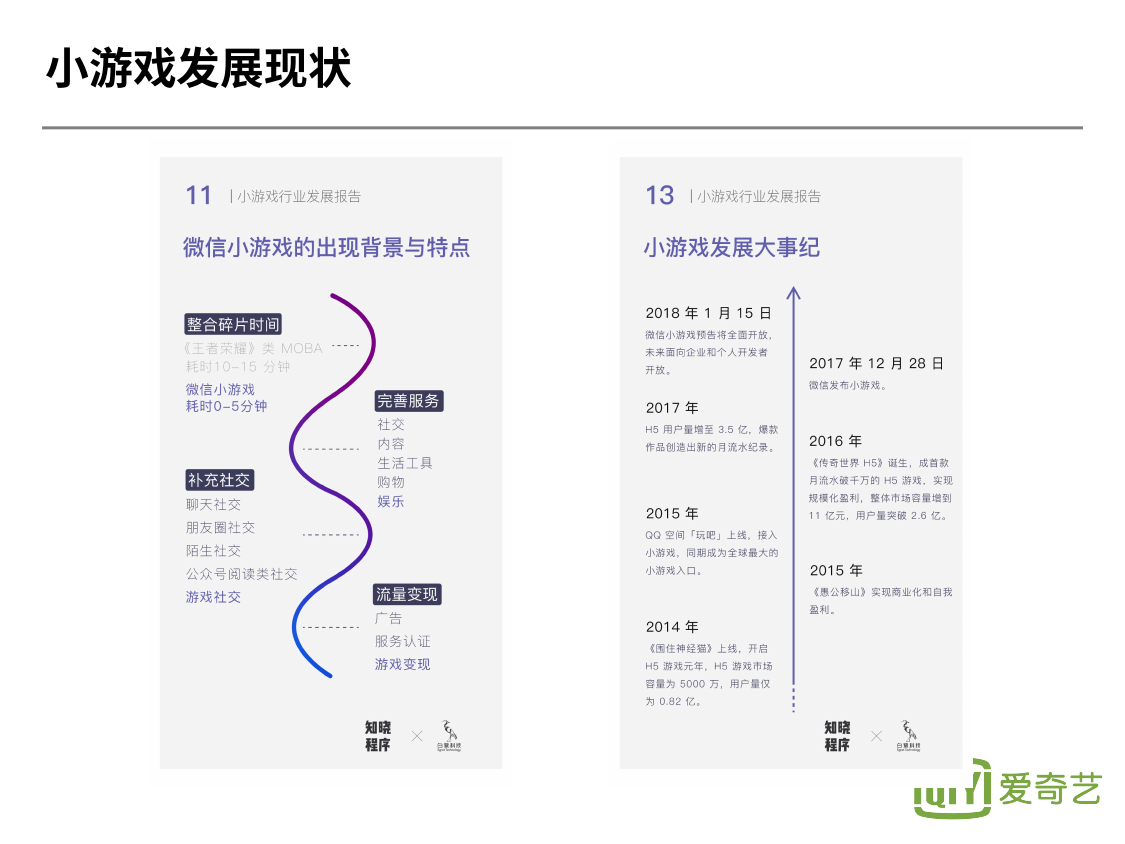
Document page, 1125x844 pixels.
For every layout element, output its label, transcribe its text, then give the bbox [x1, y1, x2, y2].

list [148, 137, 513, 788]
picture [609, 137, 1125, 836]
title 小游戏发展现状 [30, 33, 1068, 115]
